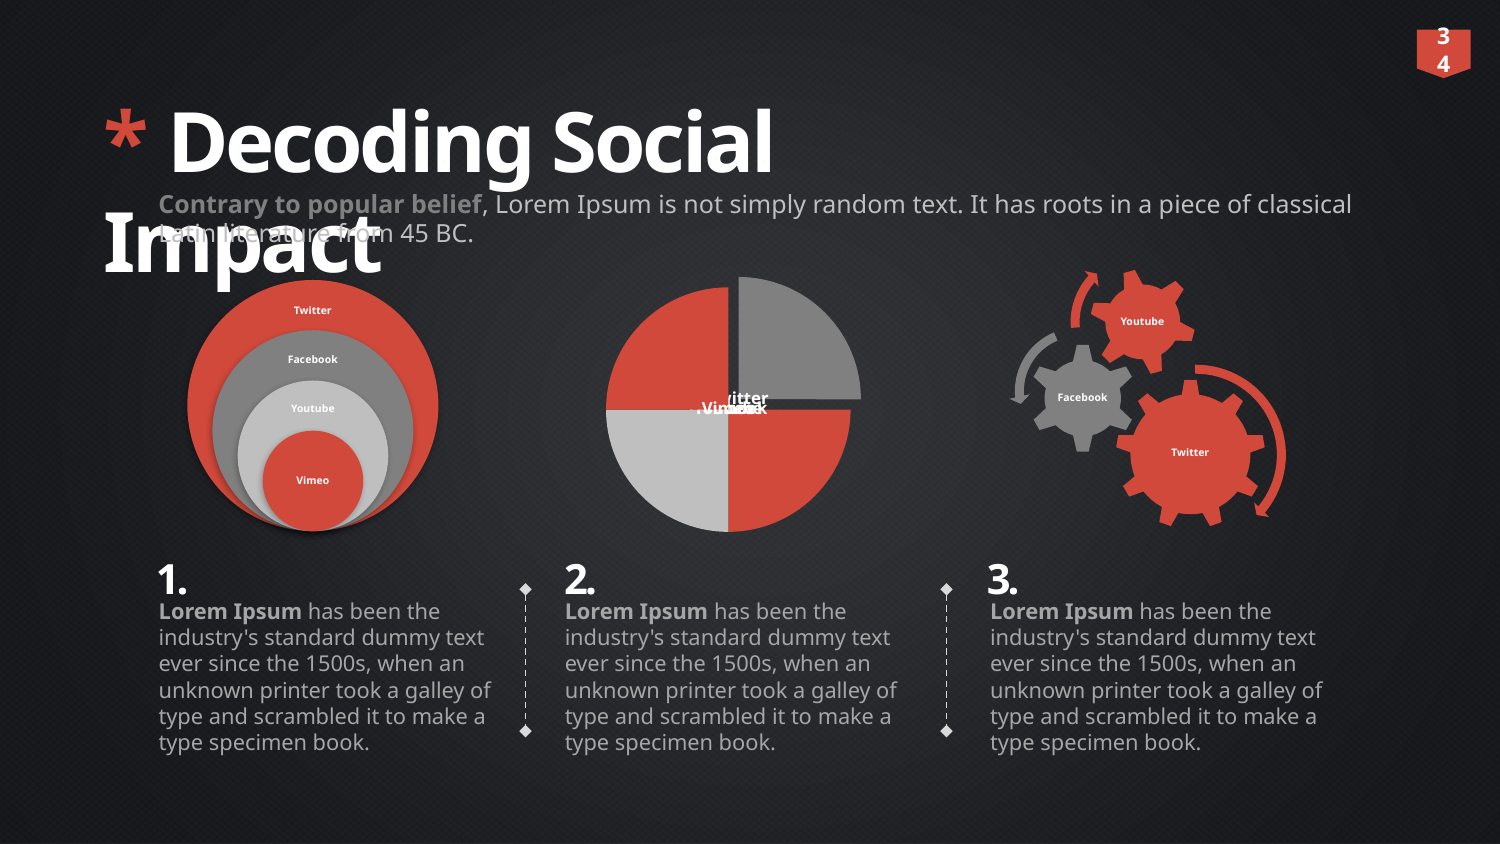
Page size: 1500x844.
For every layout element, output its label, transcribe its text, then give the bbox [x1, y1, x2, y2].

picture [0, 0, 1500, 844]
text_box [971, 544, 1353, 765]
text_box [158, 279, 468, 532]
text_box * Decoding Social Impact [88, 81, 999, 157]
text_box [140, 544, 522, 765]
text_box 34 [1414, 27, 1473, 81]
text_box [527, 258, 940, 551]
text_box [548, 558, 928, 765]
text_box Contrary to popular belief, Lorem Ipsum is not simply random text. It has roots in a piece of classical Latin literature from 45 BC. [143, 180, 1376, 256]
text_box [905, 256, 1353, 530]
